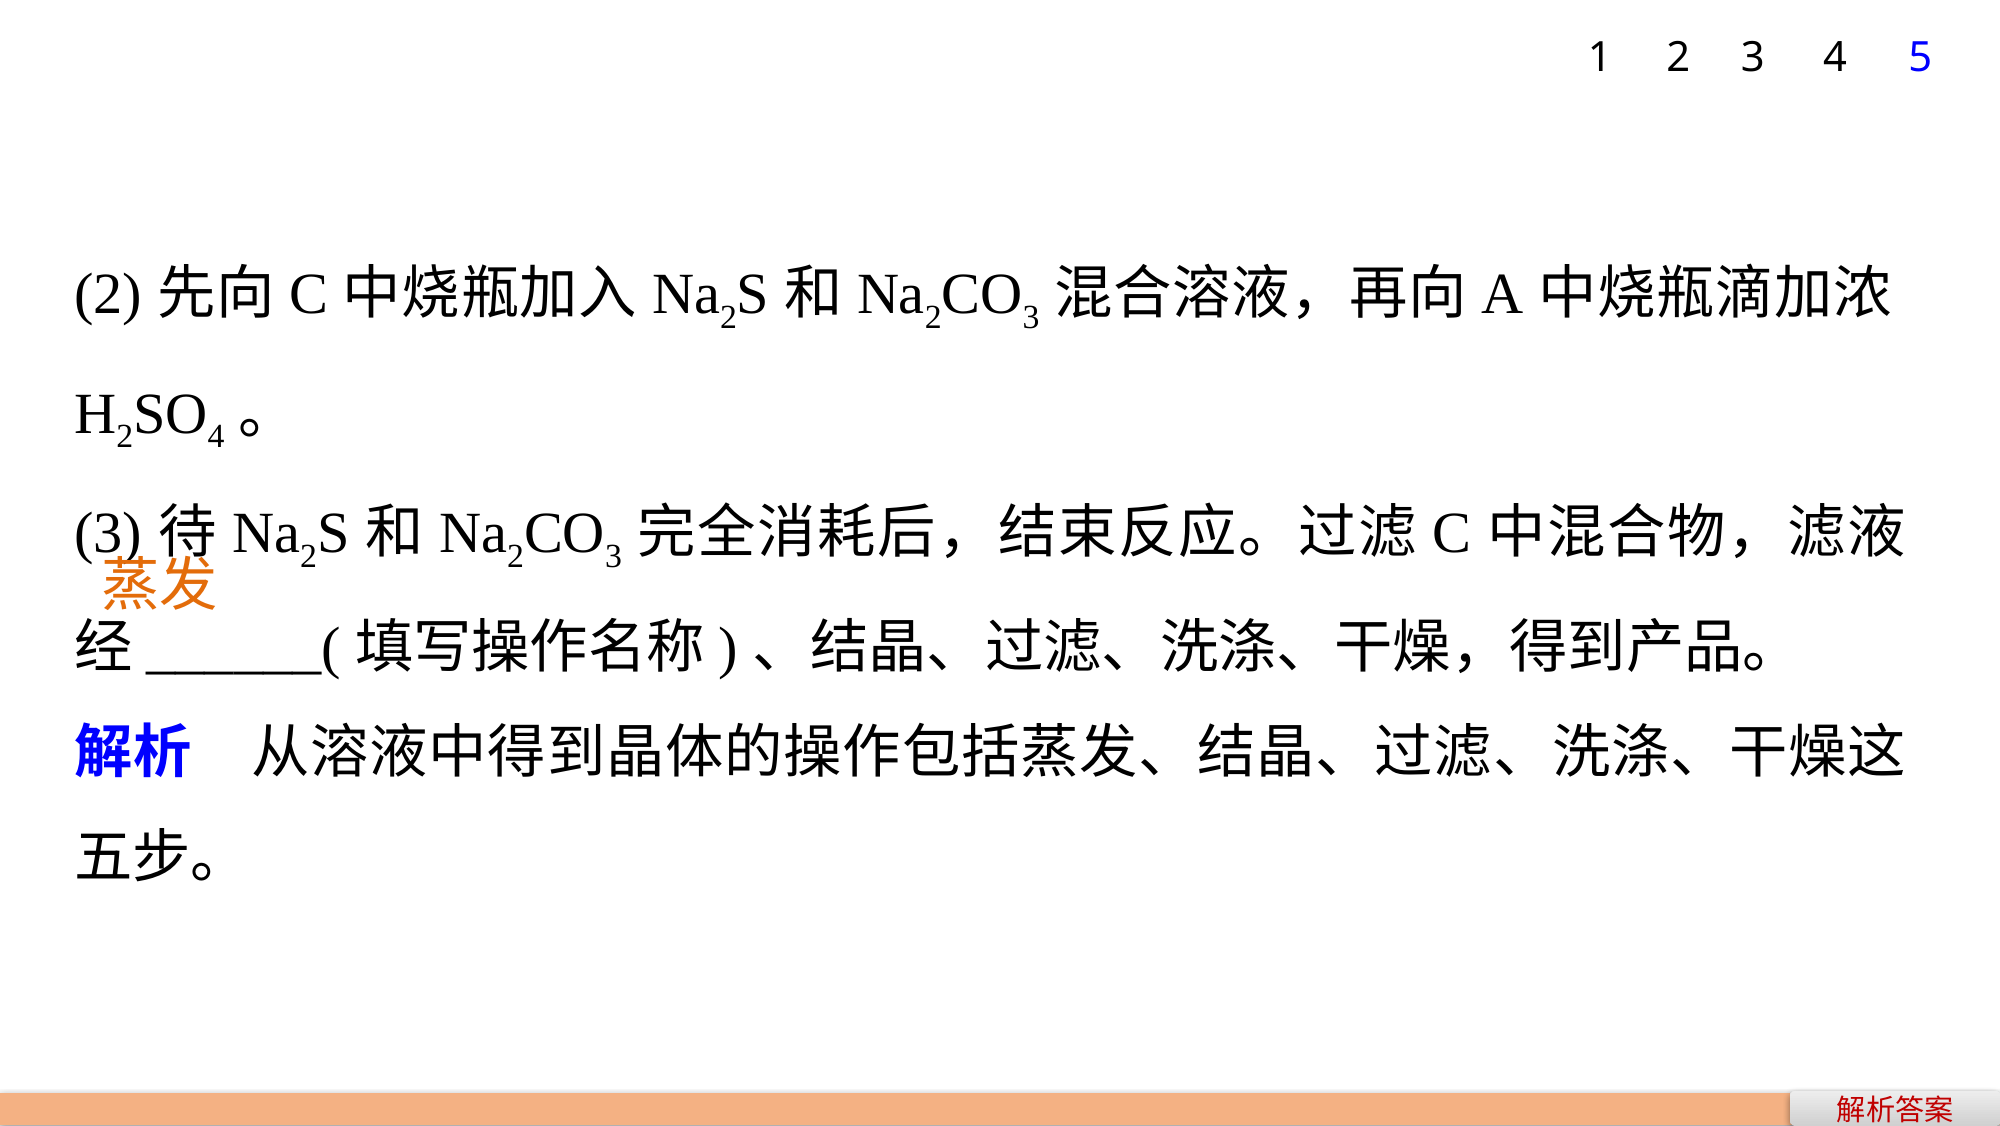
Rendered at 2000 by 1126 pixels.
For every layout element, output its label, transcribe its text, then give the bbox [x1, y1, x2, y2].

text_box 5 [1887, 7, 1953, 102]
text_box 3 [1727, 7, 1785, 102]
text_box 解析答案 [1788, 1089, 2000, 1126]
text_box 4 [1802, 7, 1868, 102]
text_box [0, 1092, 1787, 1126]
text_box 蒸发 [87, 539, 234, 625]
text_box 1 [1566, 7, 1632, 102]
text_box 2 [1649, 7, 1711, 102]
text_box (2)先向C中烧瓶加入Na2S和Na2CO3混合溶液，再向A中烧瓶滴加浓H2SO4。 (3)待Na2S和Na2CO3完全消耗后，结束反应。过滤C中混合物，滤液经______(填写操作名称)、结晶、过滤、洗涤、干燥，得到产品。 解析 从溶液中得到晶体的操作包括蒸发、结晶、过滤、洗涤、干燥这五步。 [59, 208, 1921, 897]
